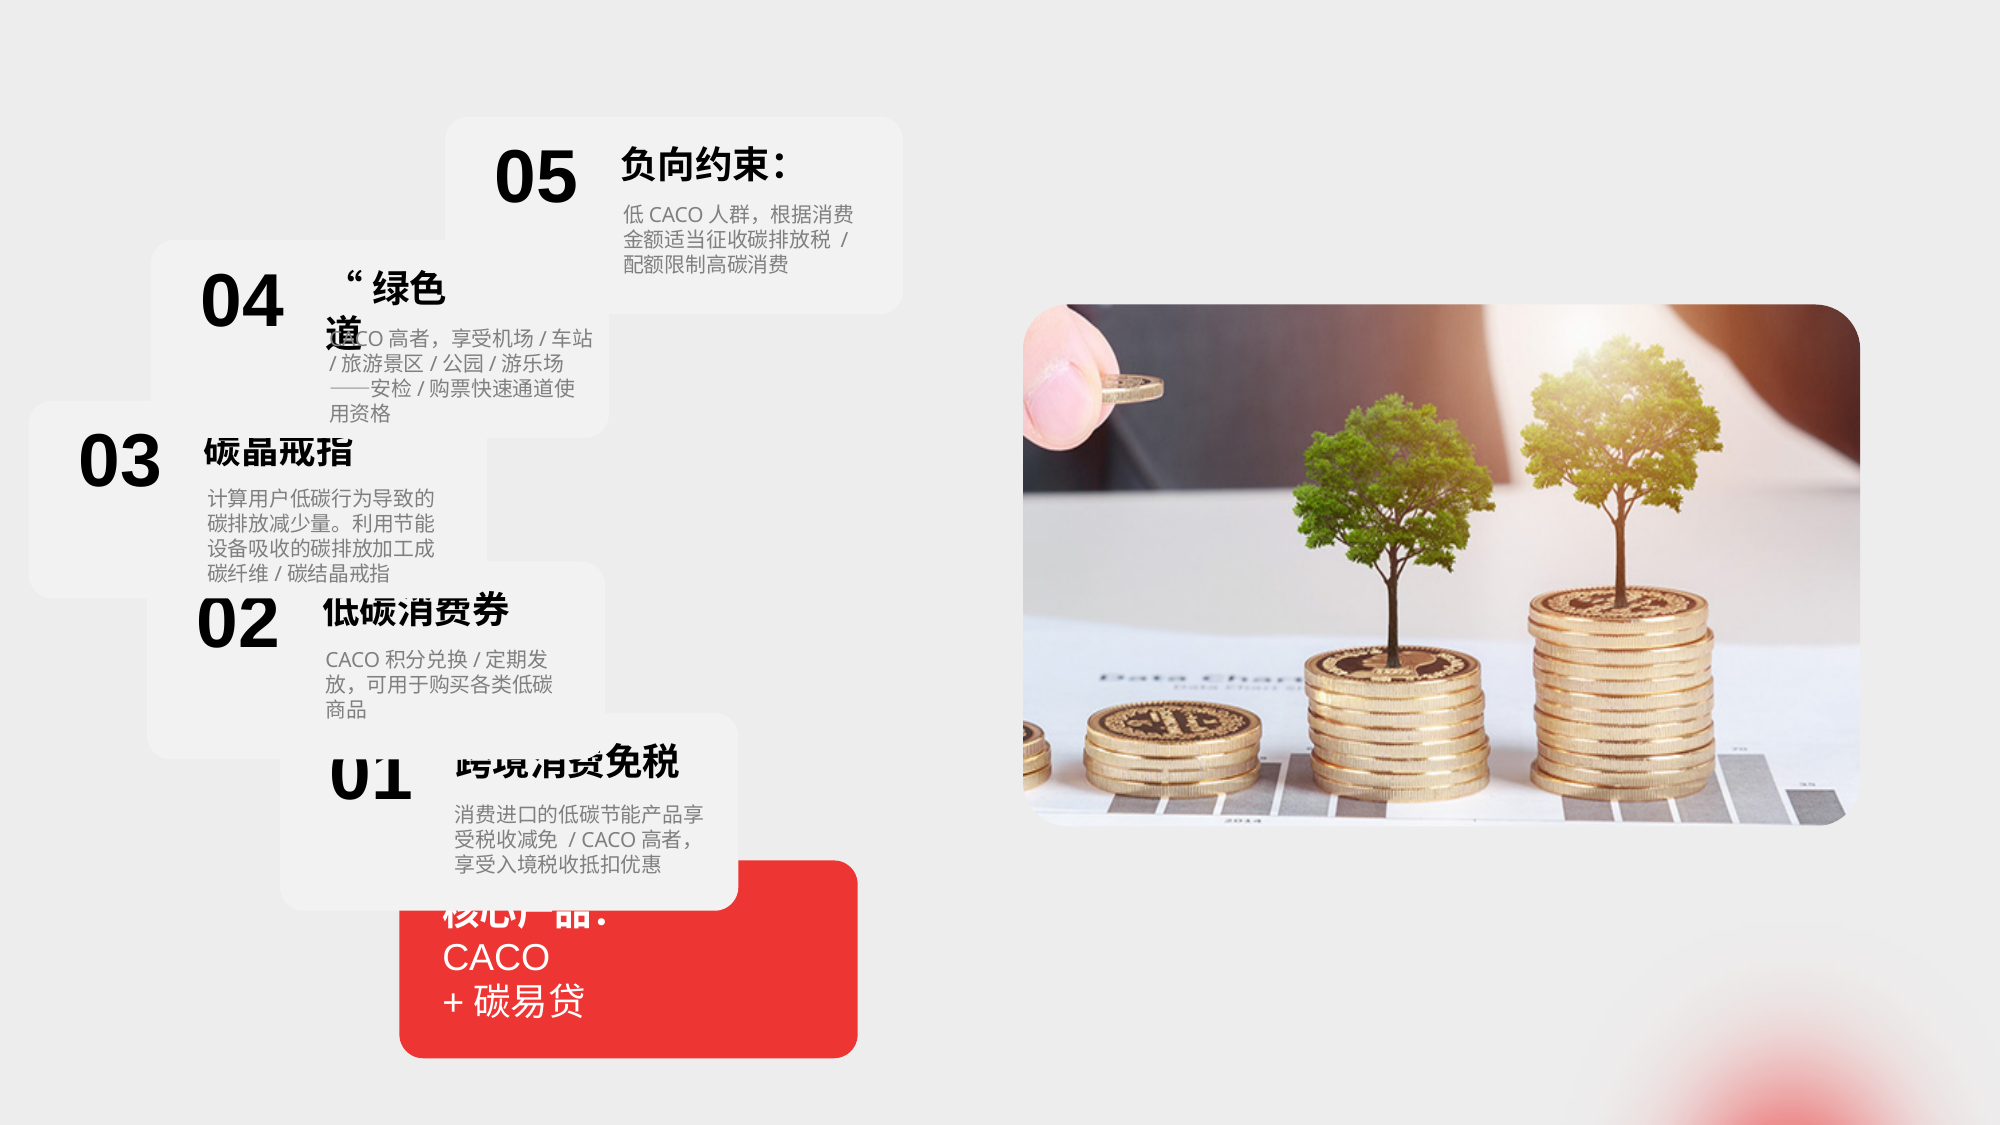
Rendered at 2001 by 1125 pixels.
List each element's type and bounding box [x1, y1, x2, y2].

picture [1022, 304, 1861, 827]
text_box [28, 400, 487, 621]
picture [1541, 880, 2000, 1125]
text_box [280, 712, 739, 937]
text_box [146, 561, 606, 782]
text_box [444, 116, 904, 337]
text_box [150, 240, 609, 460]
text_box [399, 860, 858, 1059]
